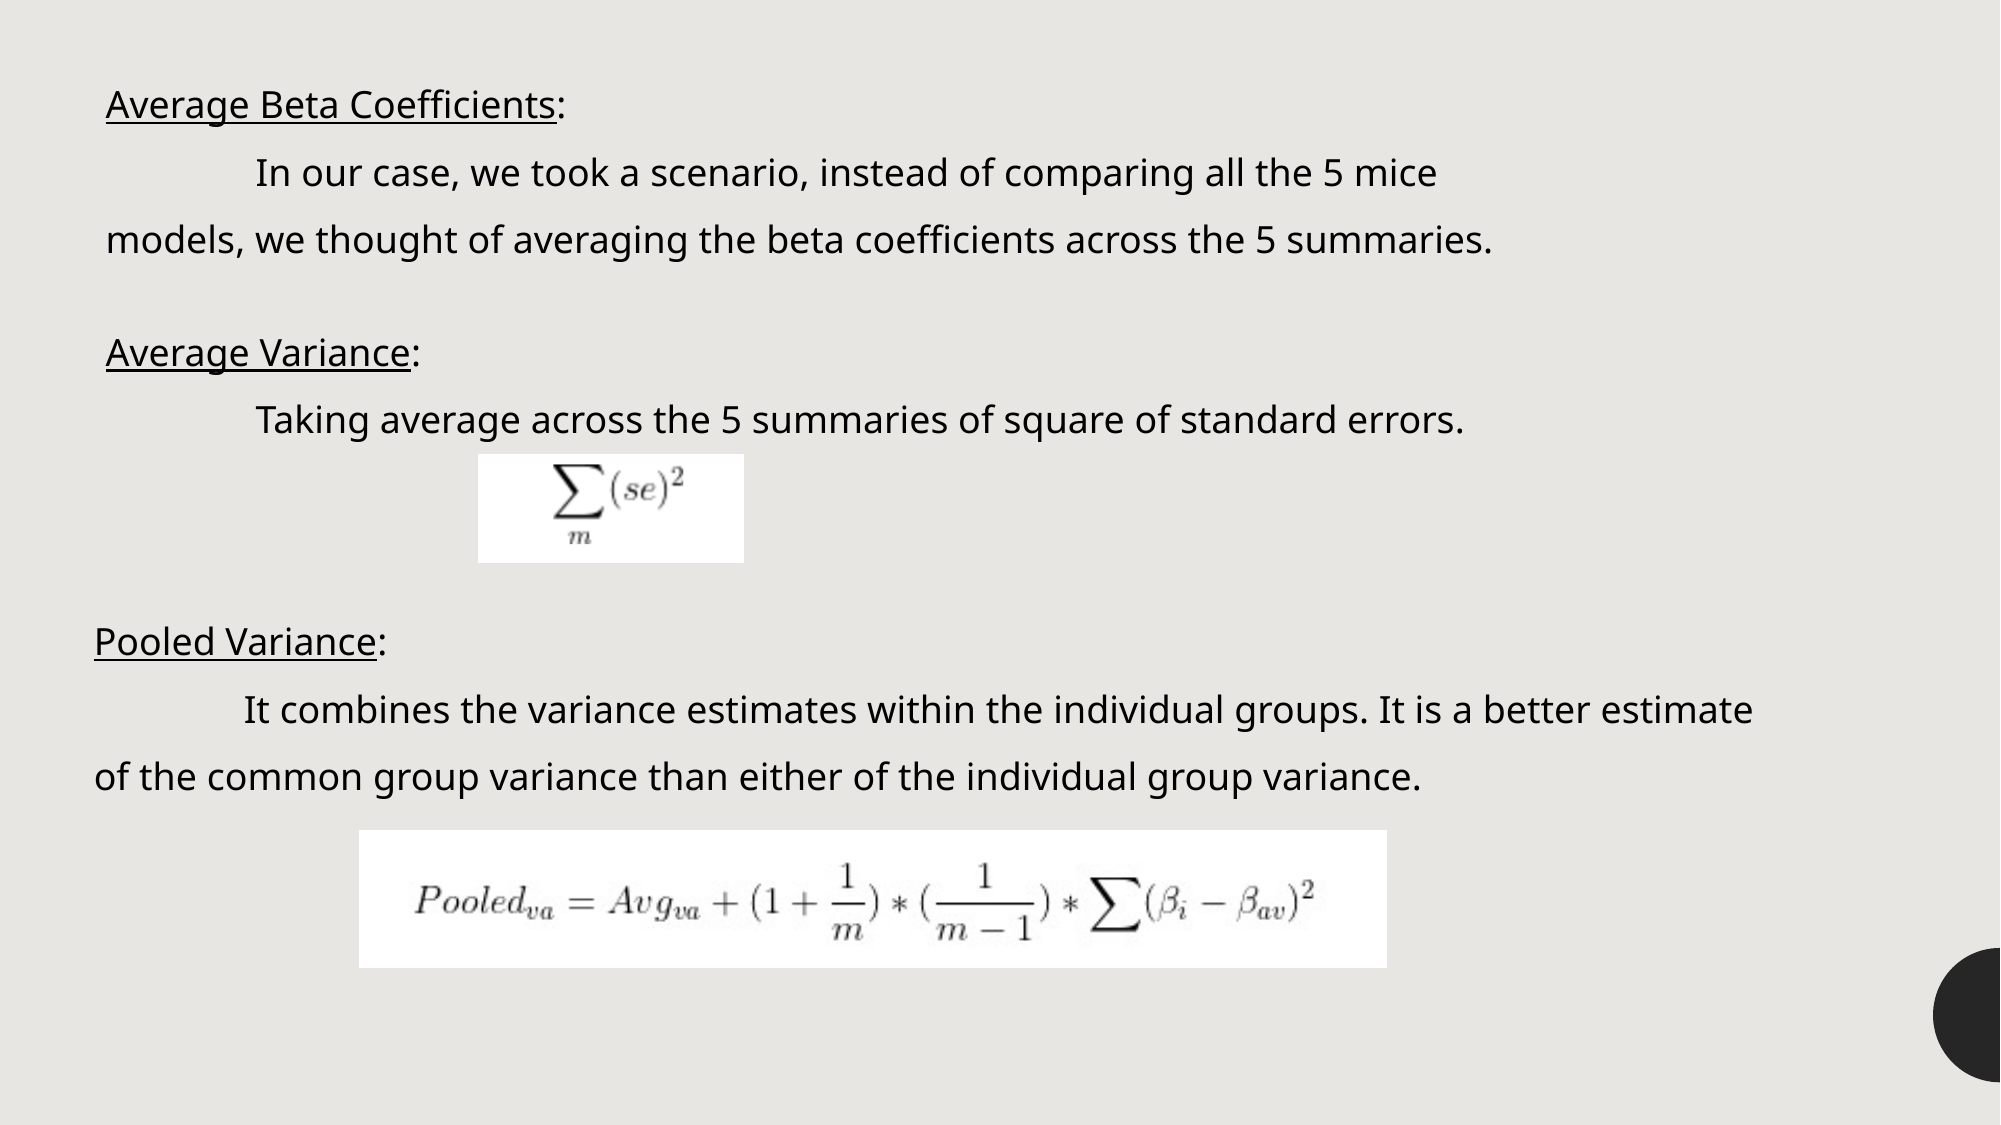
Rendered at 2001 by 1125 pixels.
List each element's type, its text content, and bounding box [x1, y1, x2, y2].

text_box Pooled Variance: It combines the variance estimates within the individual groups. It is a better estimate of the common group variance than either of the individual group variance. [79, 543, 1776, 851]
picture [359, 830, 1387, 968]
text_box Average Beta Coefficients: In our case, we took a scenario, instead of comparing all the 5 mice models, we thought of averaging the beta coefficients across the 5 summaries. Average Variance: Taking average across the 5 summaries of square of standard errors. [90, 73, 1565, 494]
picture [478, 454, 744, 563]
